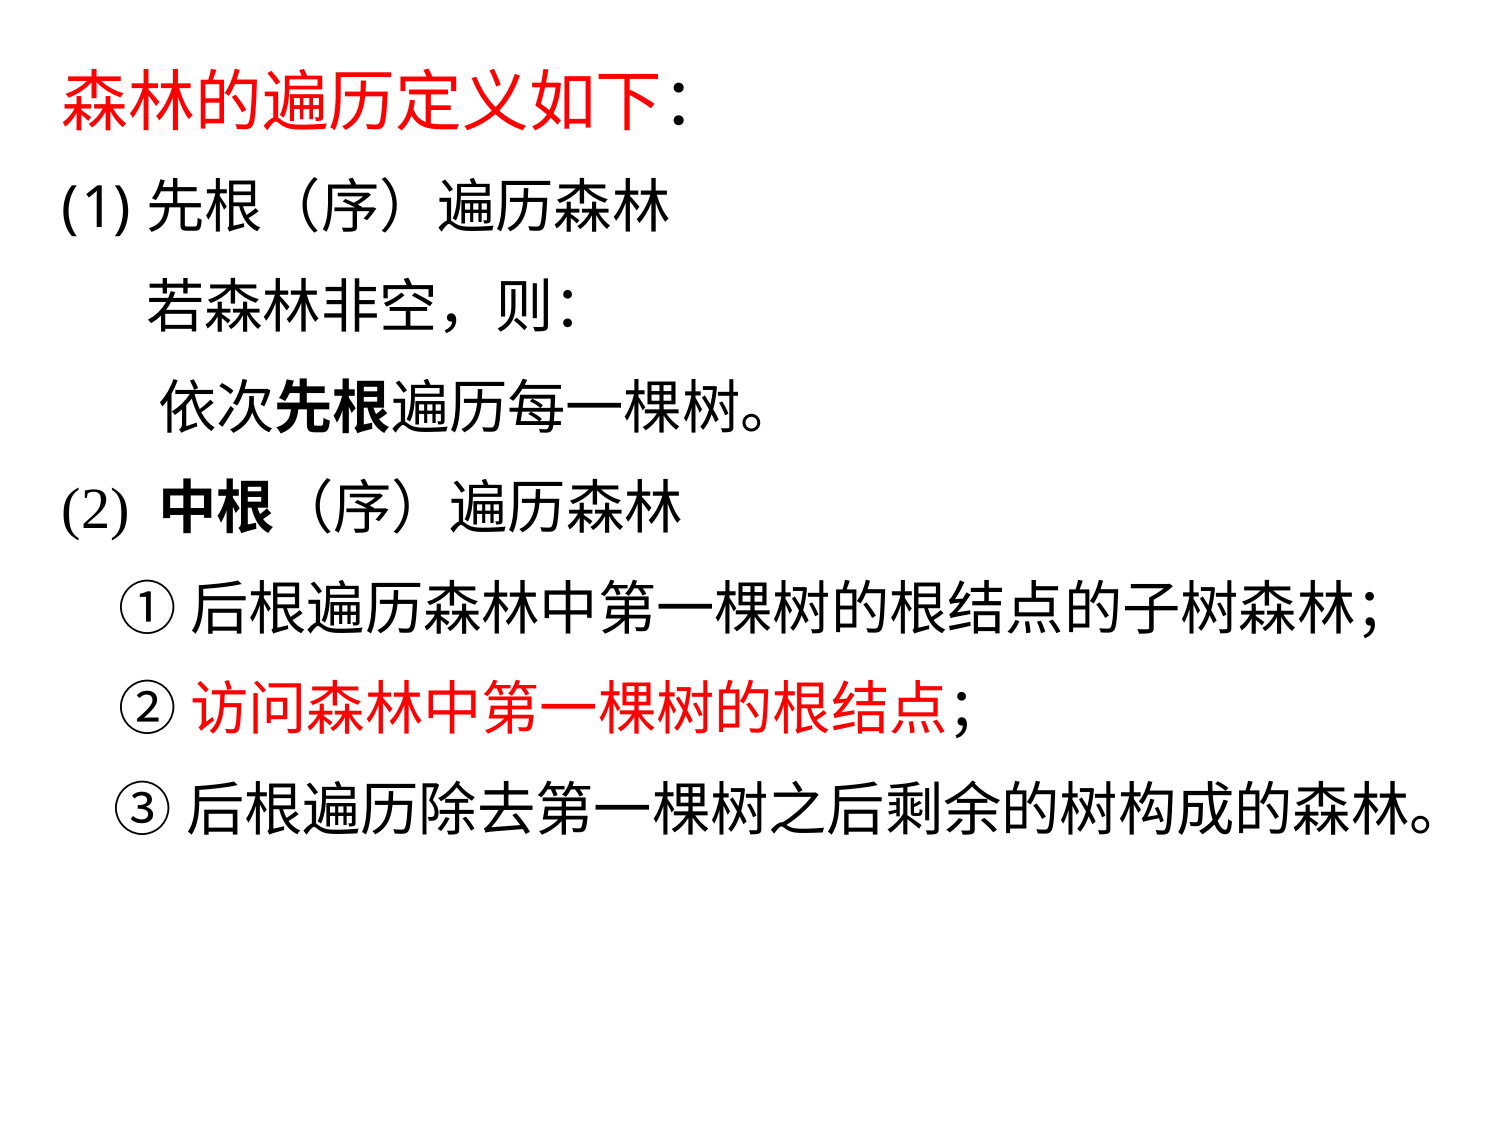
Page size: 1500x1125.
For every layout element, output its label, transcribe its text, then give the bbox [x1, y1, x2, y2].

list 森林的遍历定义如下： 先根（序）遍历森林 若森林非空，则： 依次先根遍历每一棵树。 (2) 中根（序）遍历森林 ①后根遍历森林中第一棵树的根结点的子树森林； ②访问森林中第一棵树的根结点； ③后根遍历除去第一棵树之后剩余的树构成的森林。 [46, 35, 1442, 1024]
